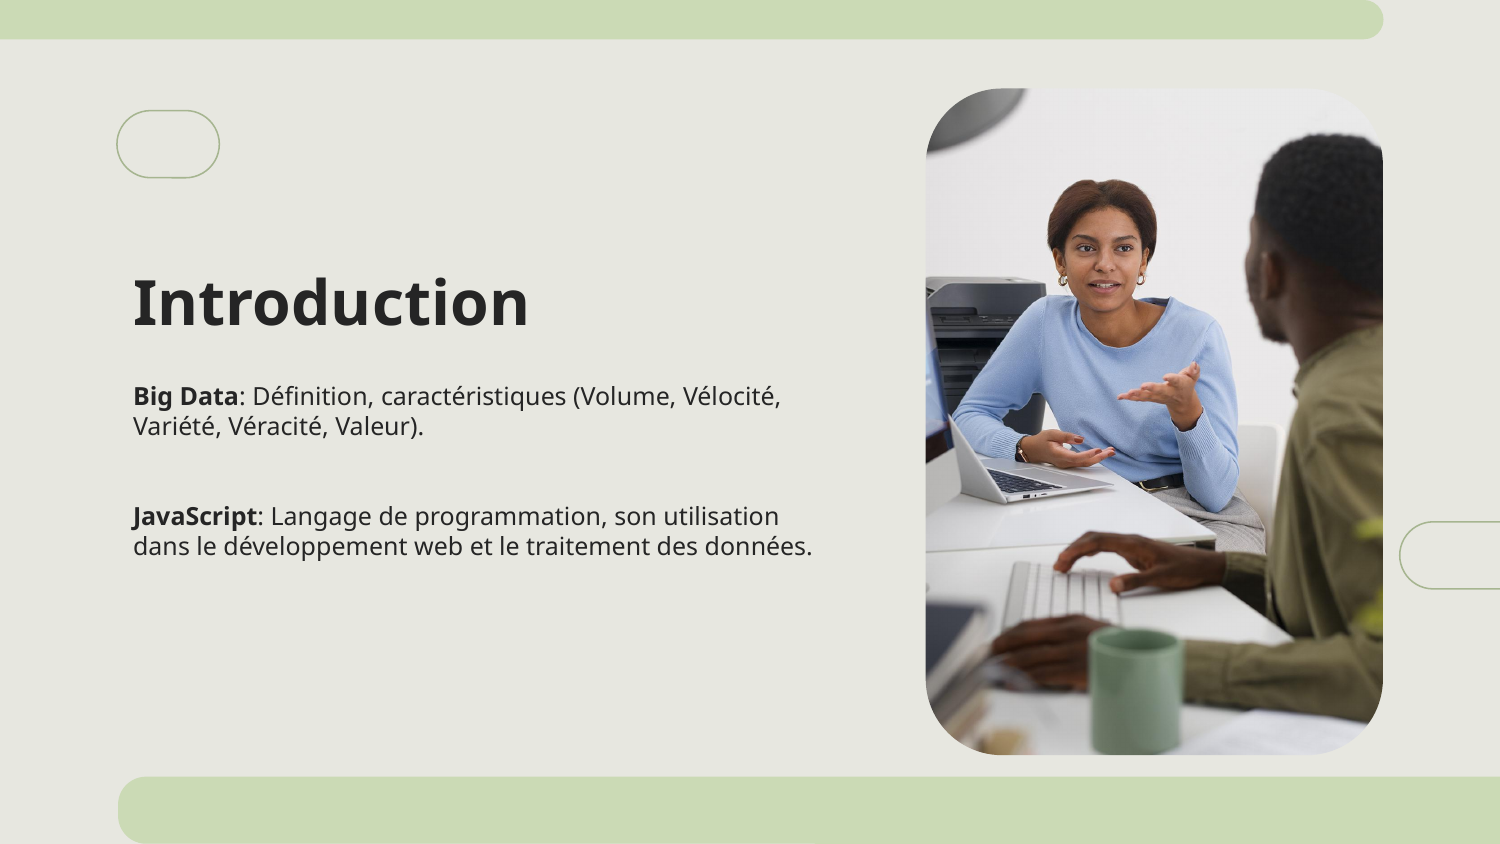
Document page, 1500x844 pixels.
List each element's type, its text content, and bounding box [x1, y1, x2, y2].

text_box [116, 110, 220, 178]
subtitle Big Data: Définition, caractéristiques (Volume, Vélocité, Variété, Véracité, Valeur). JavaScript: Langage de programmation, son utilisation dans le développement web et le traitement des données. [118, 365, 854, 648]
title Introduction [118, 238, 854, 353]
picture [925, 88, 1384, 756]
